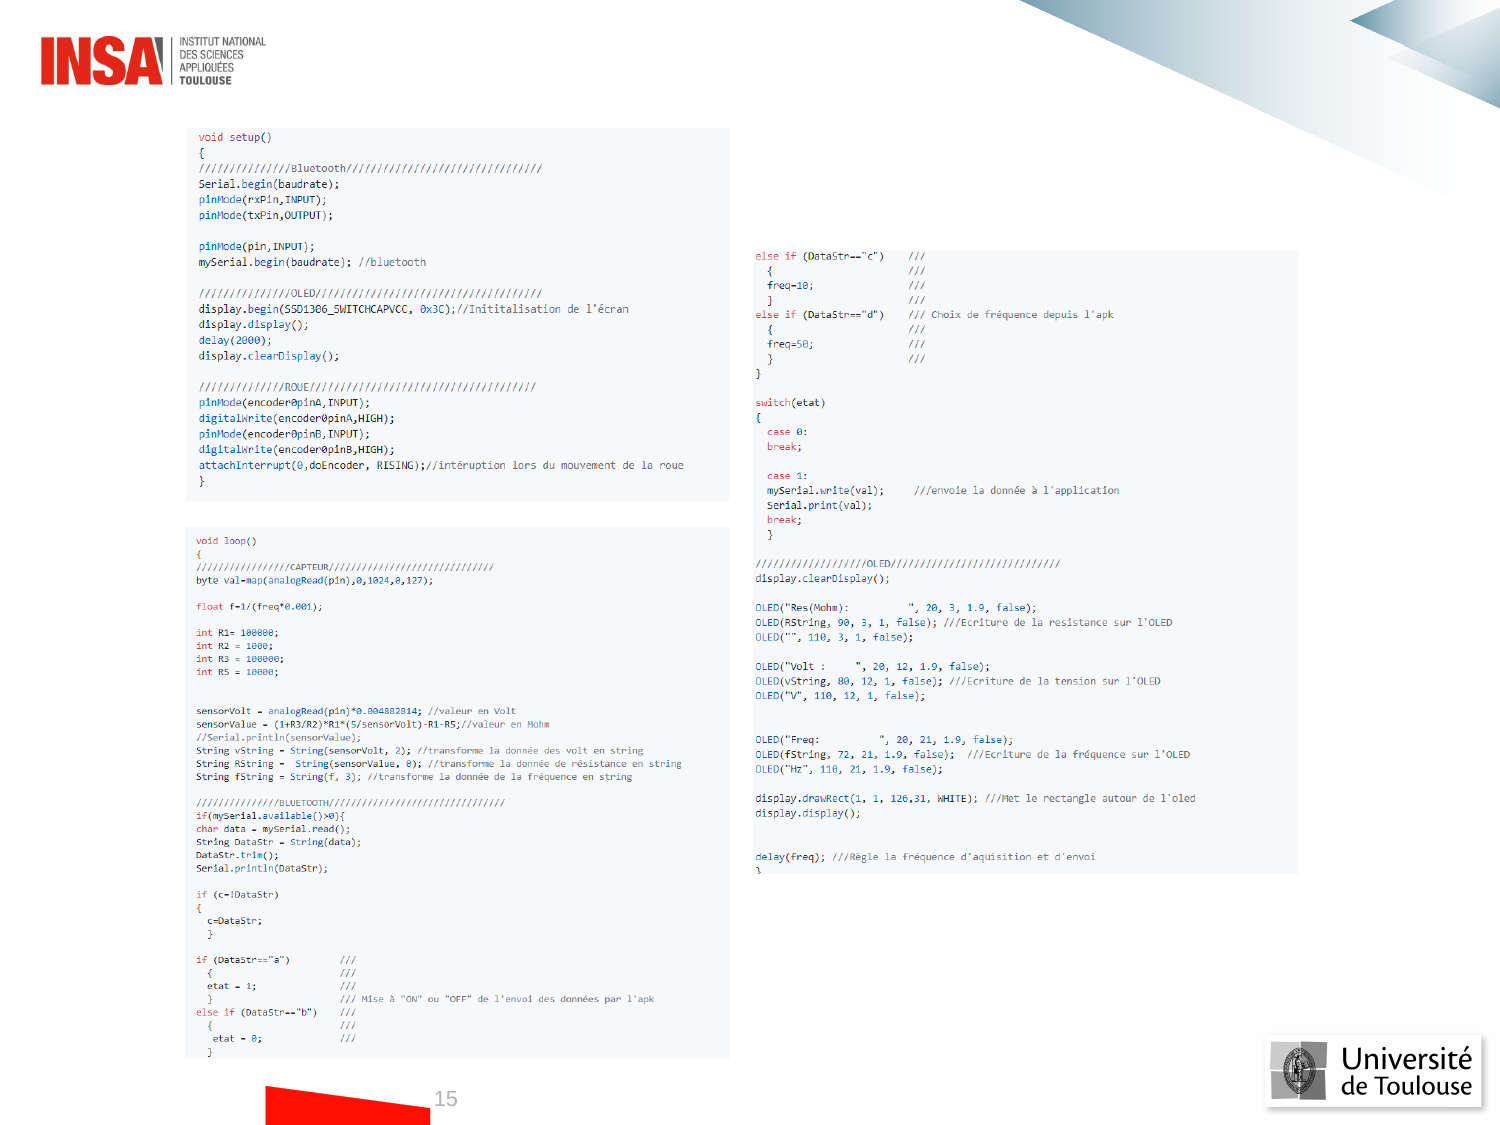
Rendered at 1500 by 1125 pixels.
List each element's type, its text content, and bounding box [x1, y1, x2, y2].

picture [182, 127, 730, 501]
picture [1253, 1023, 1499, 1125]
picture [752, 251, 1300, 874]
picture [182, 526, 730, 1059]
picture [41, 36, 266, 85]
title 15 [419, 1078, 1347, 1118]
